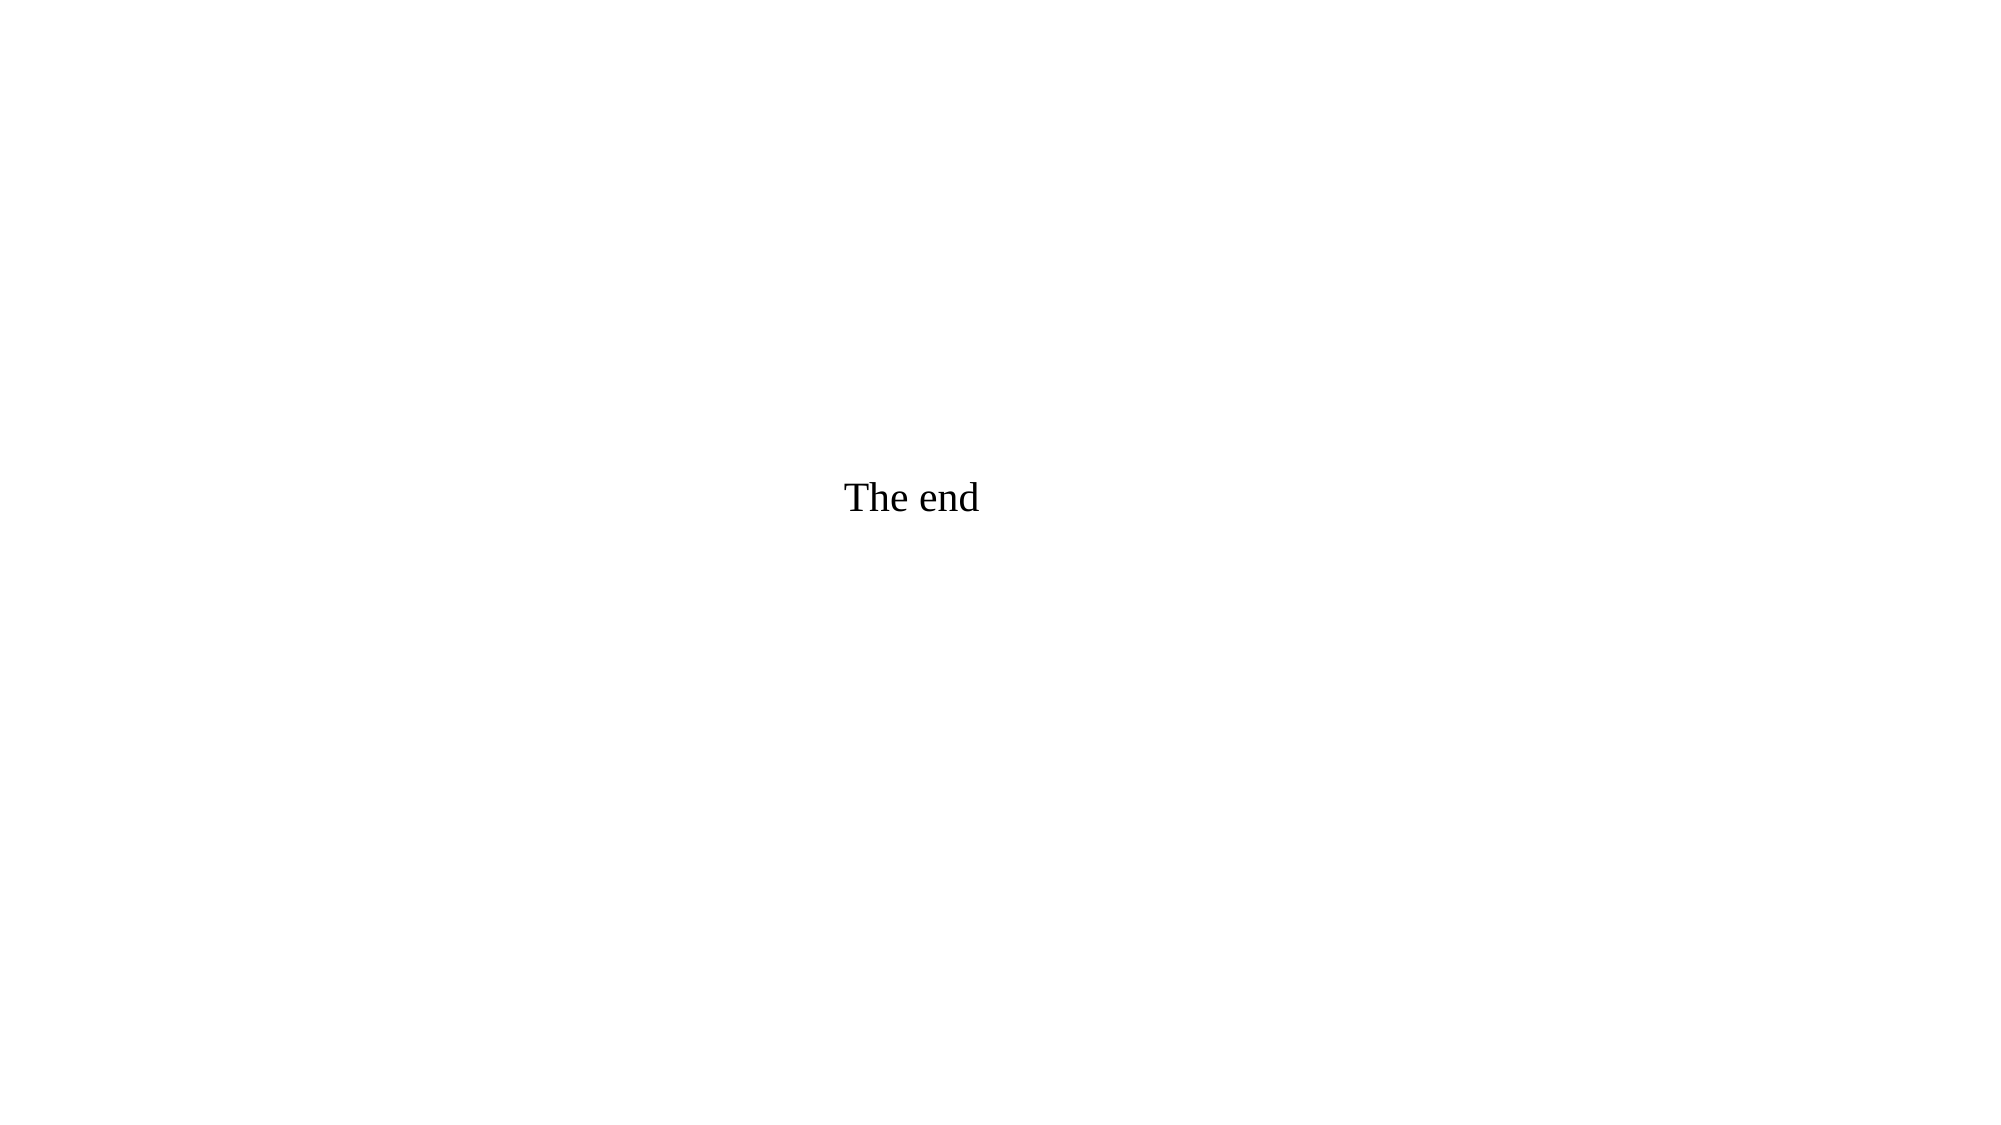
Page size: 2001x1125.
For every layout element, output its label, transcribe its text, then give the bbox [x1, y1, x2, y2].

text_box The end [828, 462, 1279, 528]
